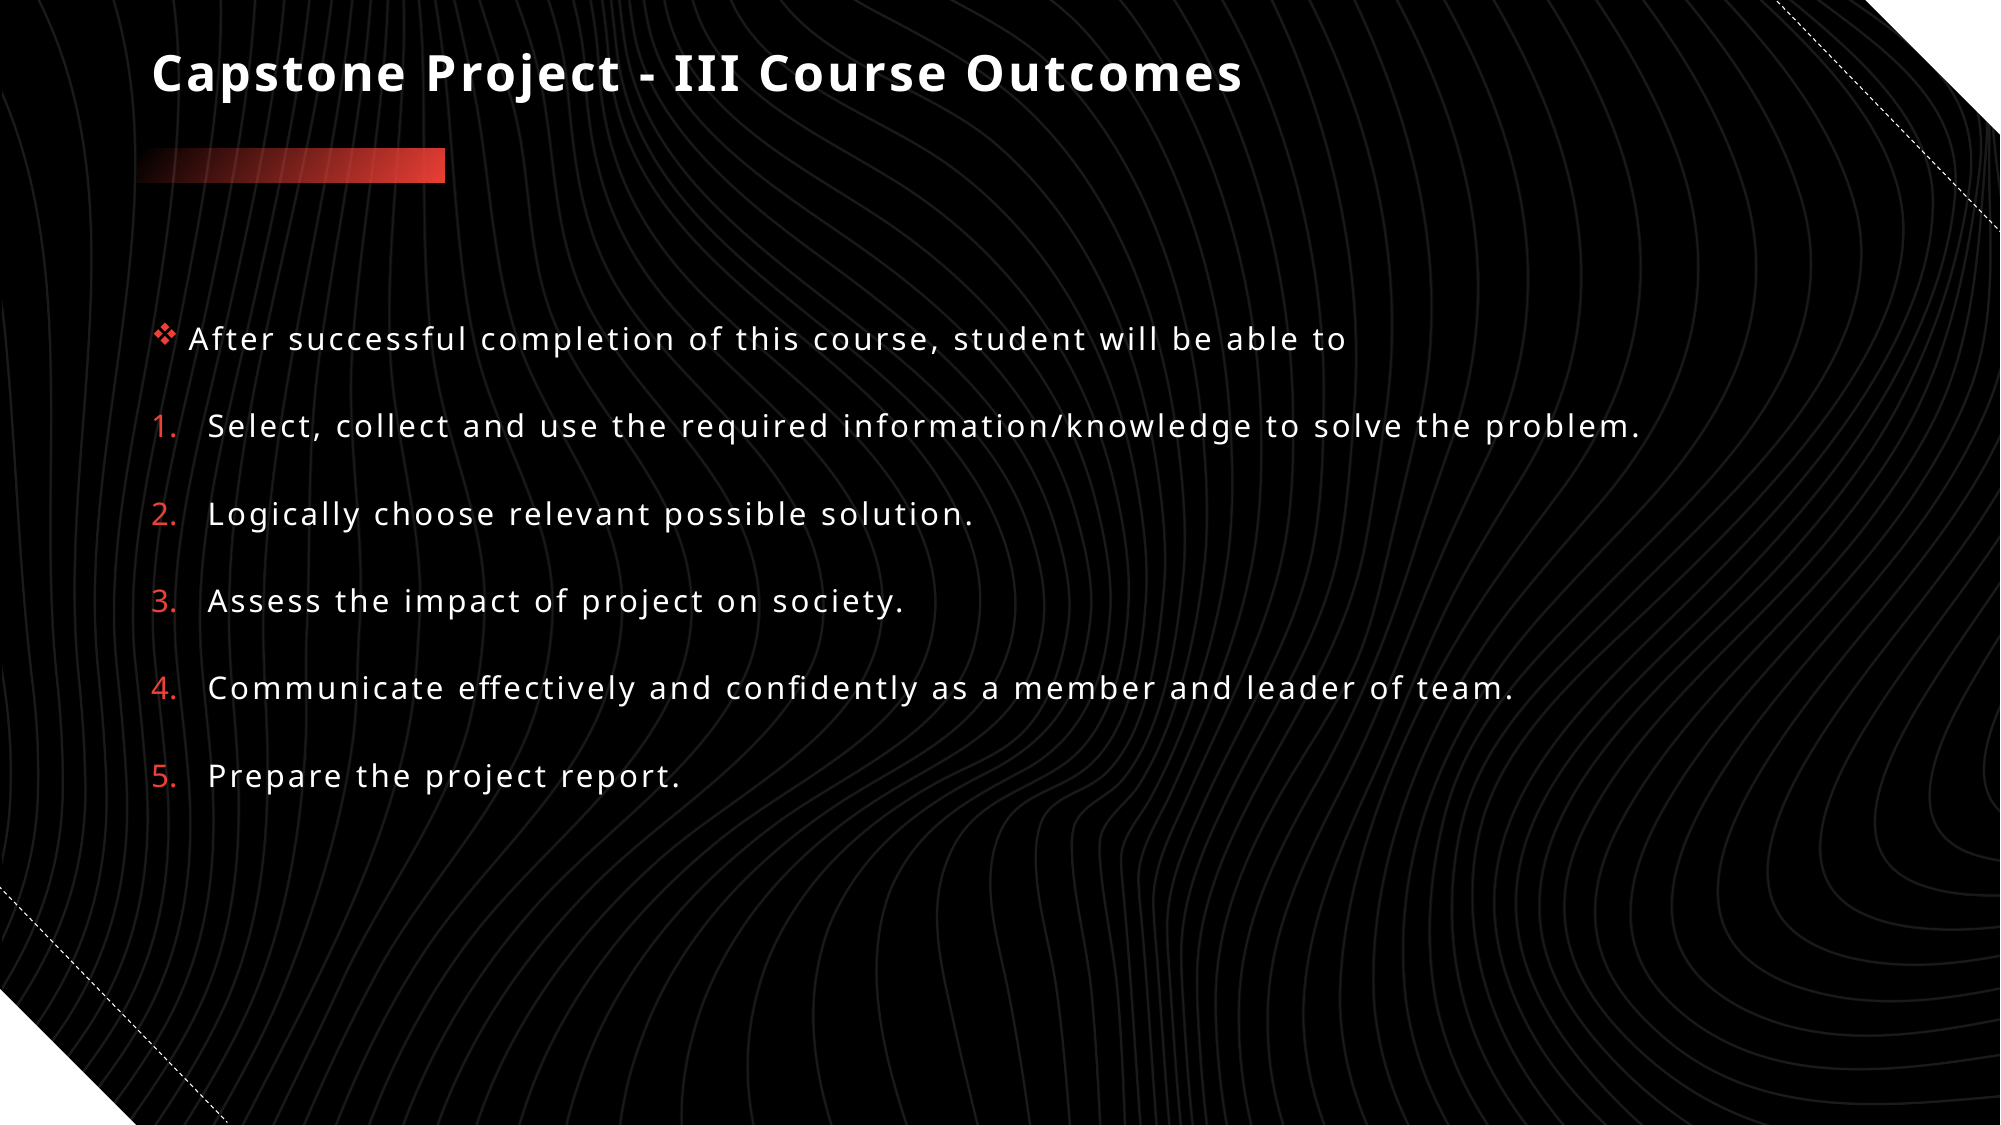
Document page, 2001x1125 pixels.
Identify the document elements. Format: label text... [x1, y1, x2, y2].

list After successful completion of this course, student will be able to Select, collect and use the required information/knowledge to solve the problem. Logically choose relevant possible solution. Assess the impact of project on society. Communicate effectively and confidently as a member and leader of team. Prepare the project report. [136, 292, 1864, 833]
title Capstone Project - III Course Outcomes [136, 27, 1863, 124]
